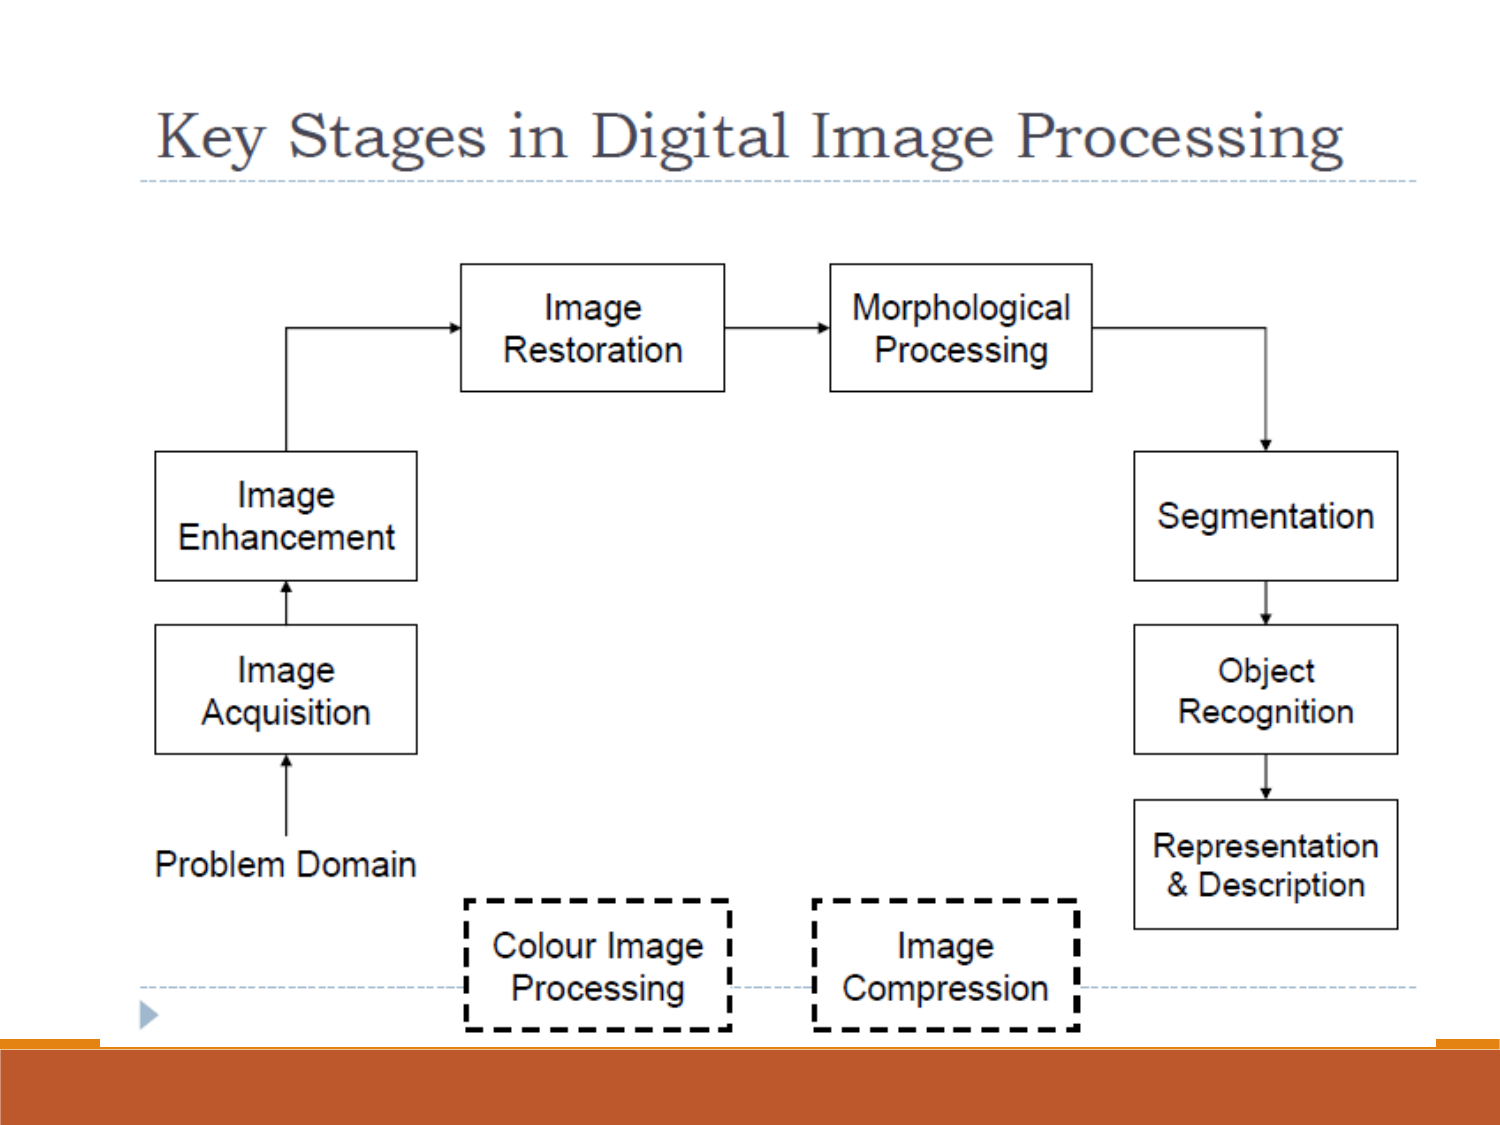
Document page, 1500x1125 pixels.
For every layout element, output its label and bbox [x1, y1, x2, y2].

picture [99, 101, 1437, 1048]
